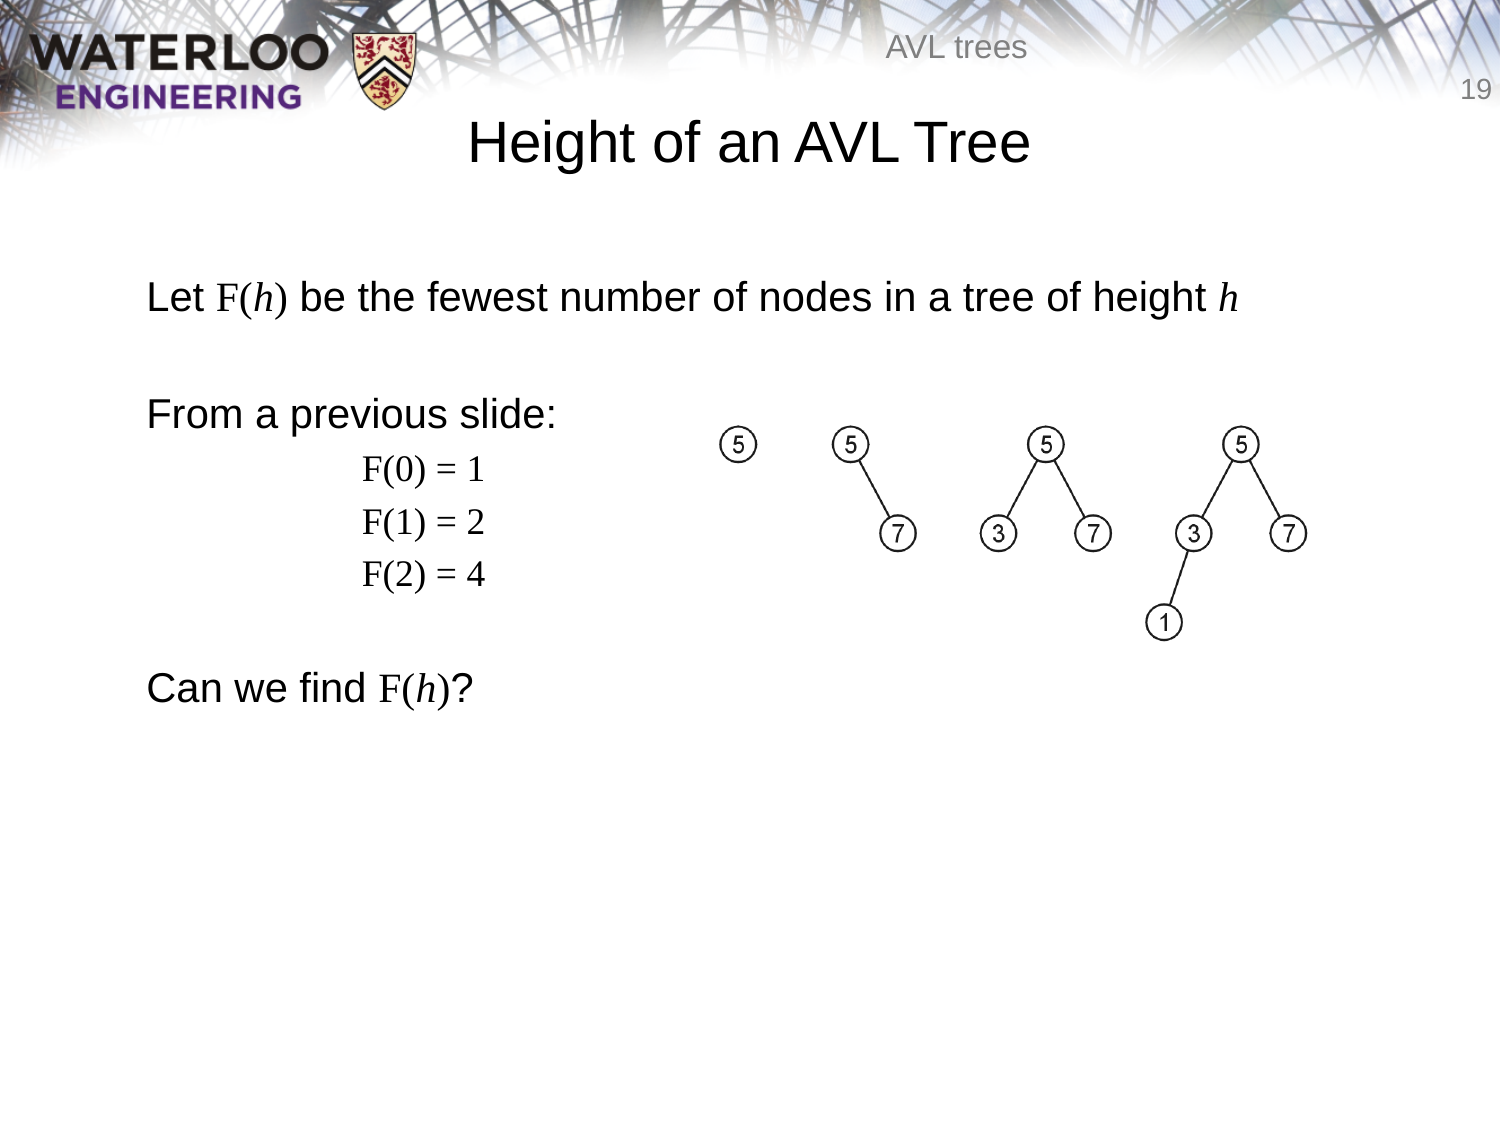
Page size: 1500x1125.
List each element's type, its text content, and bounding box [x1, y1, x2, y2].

list Let F(h) be the fewest number of nodes in a tree of height h From a previous slide: F(0) = 1 F(1) = 2 F(2) = 4 Can we find F(h)? [74, 262, 1426, 1006]
picture [0, 0, 1500, 1125]
title Height of an AVL Tree [74, 44, 1426, 233]
